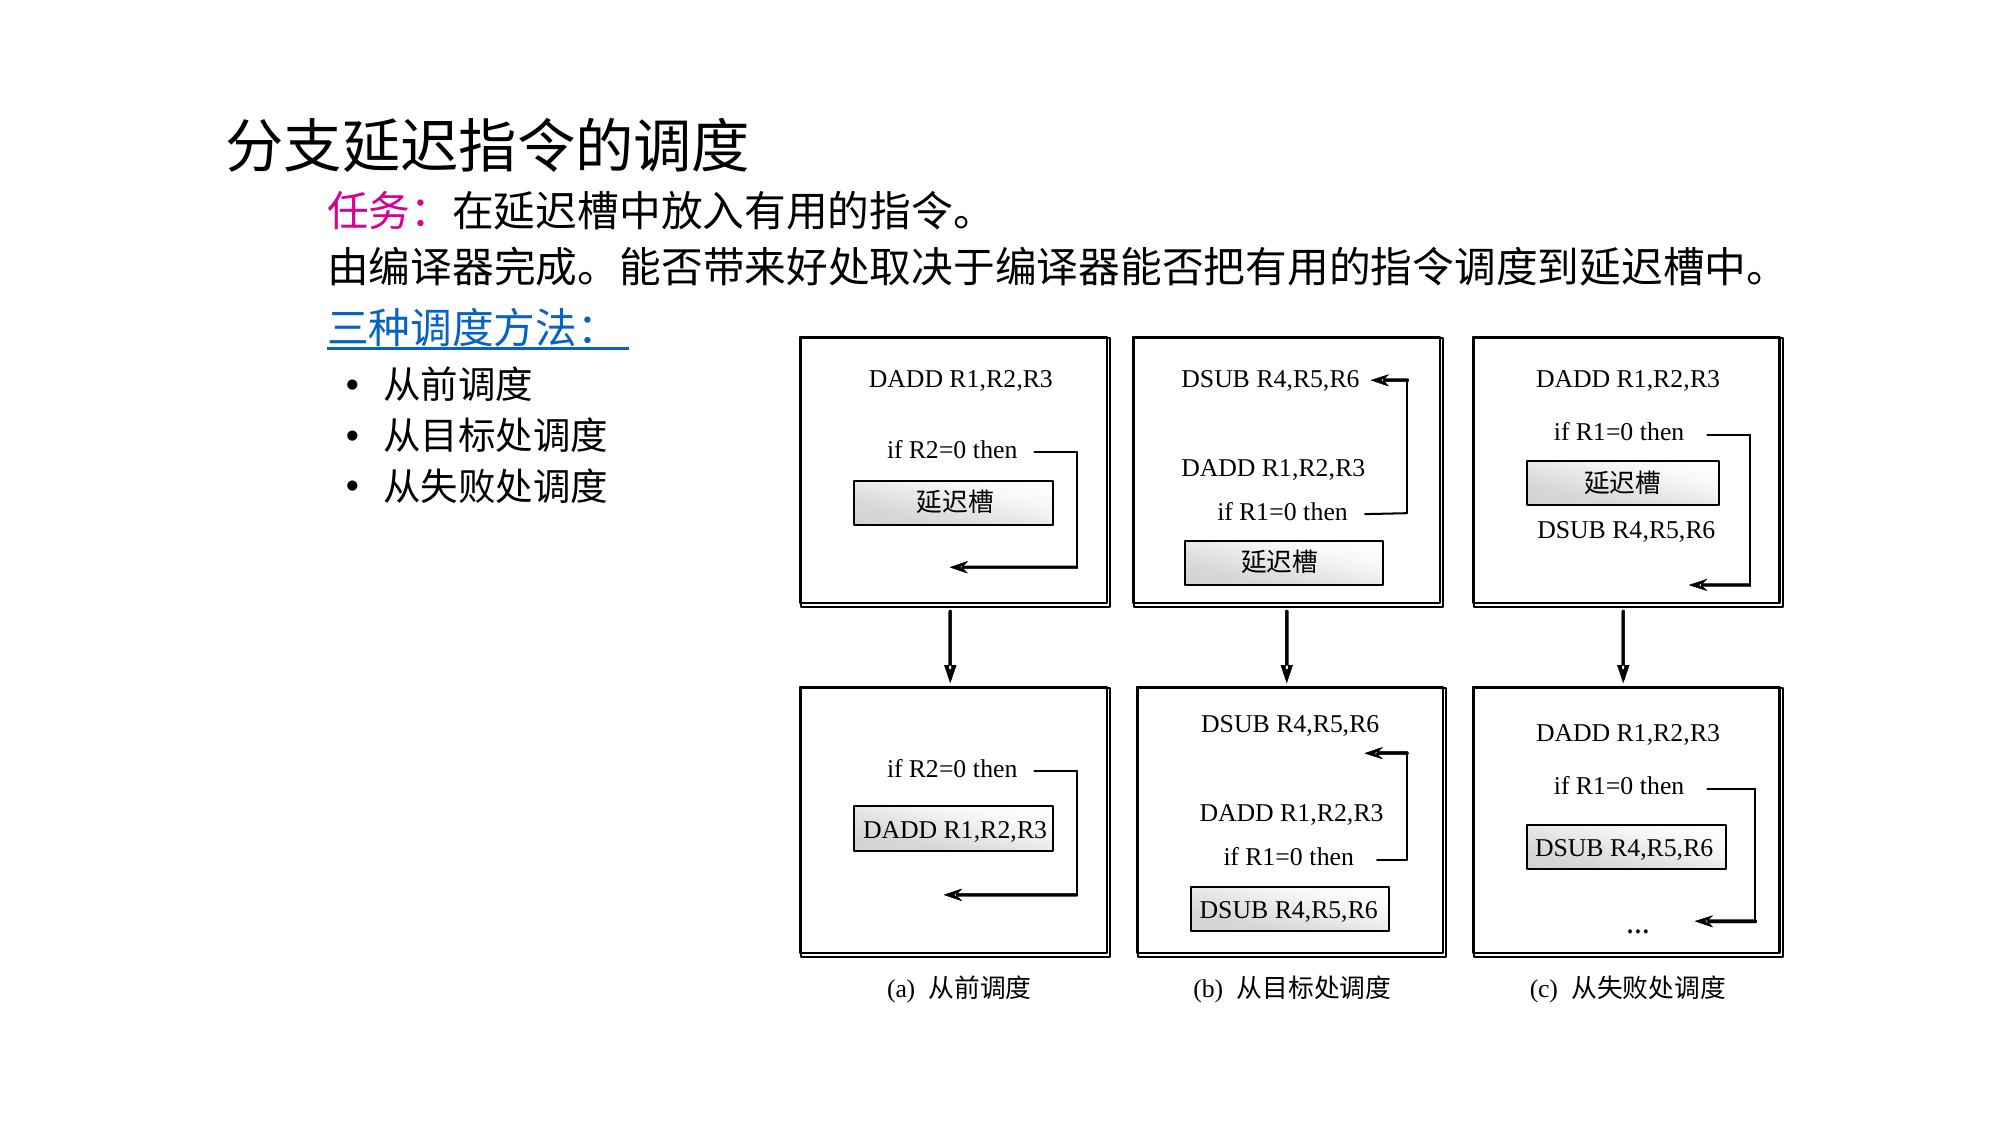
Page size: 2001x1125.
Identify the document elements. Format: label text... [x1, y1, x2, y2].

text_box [788, 328, 1790, 1028]
list 分支延迟指令的调度 任务：在延迟槽中放入有用的指令。 由编译器完成。能否带来好处取决于编译器能否把有用的指令调度到延迟槽中。 三种调度方法： 从前调度 从目标处调度 从失败处调度 [105, 109, 1836, 1038]
